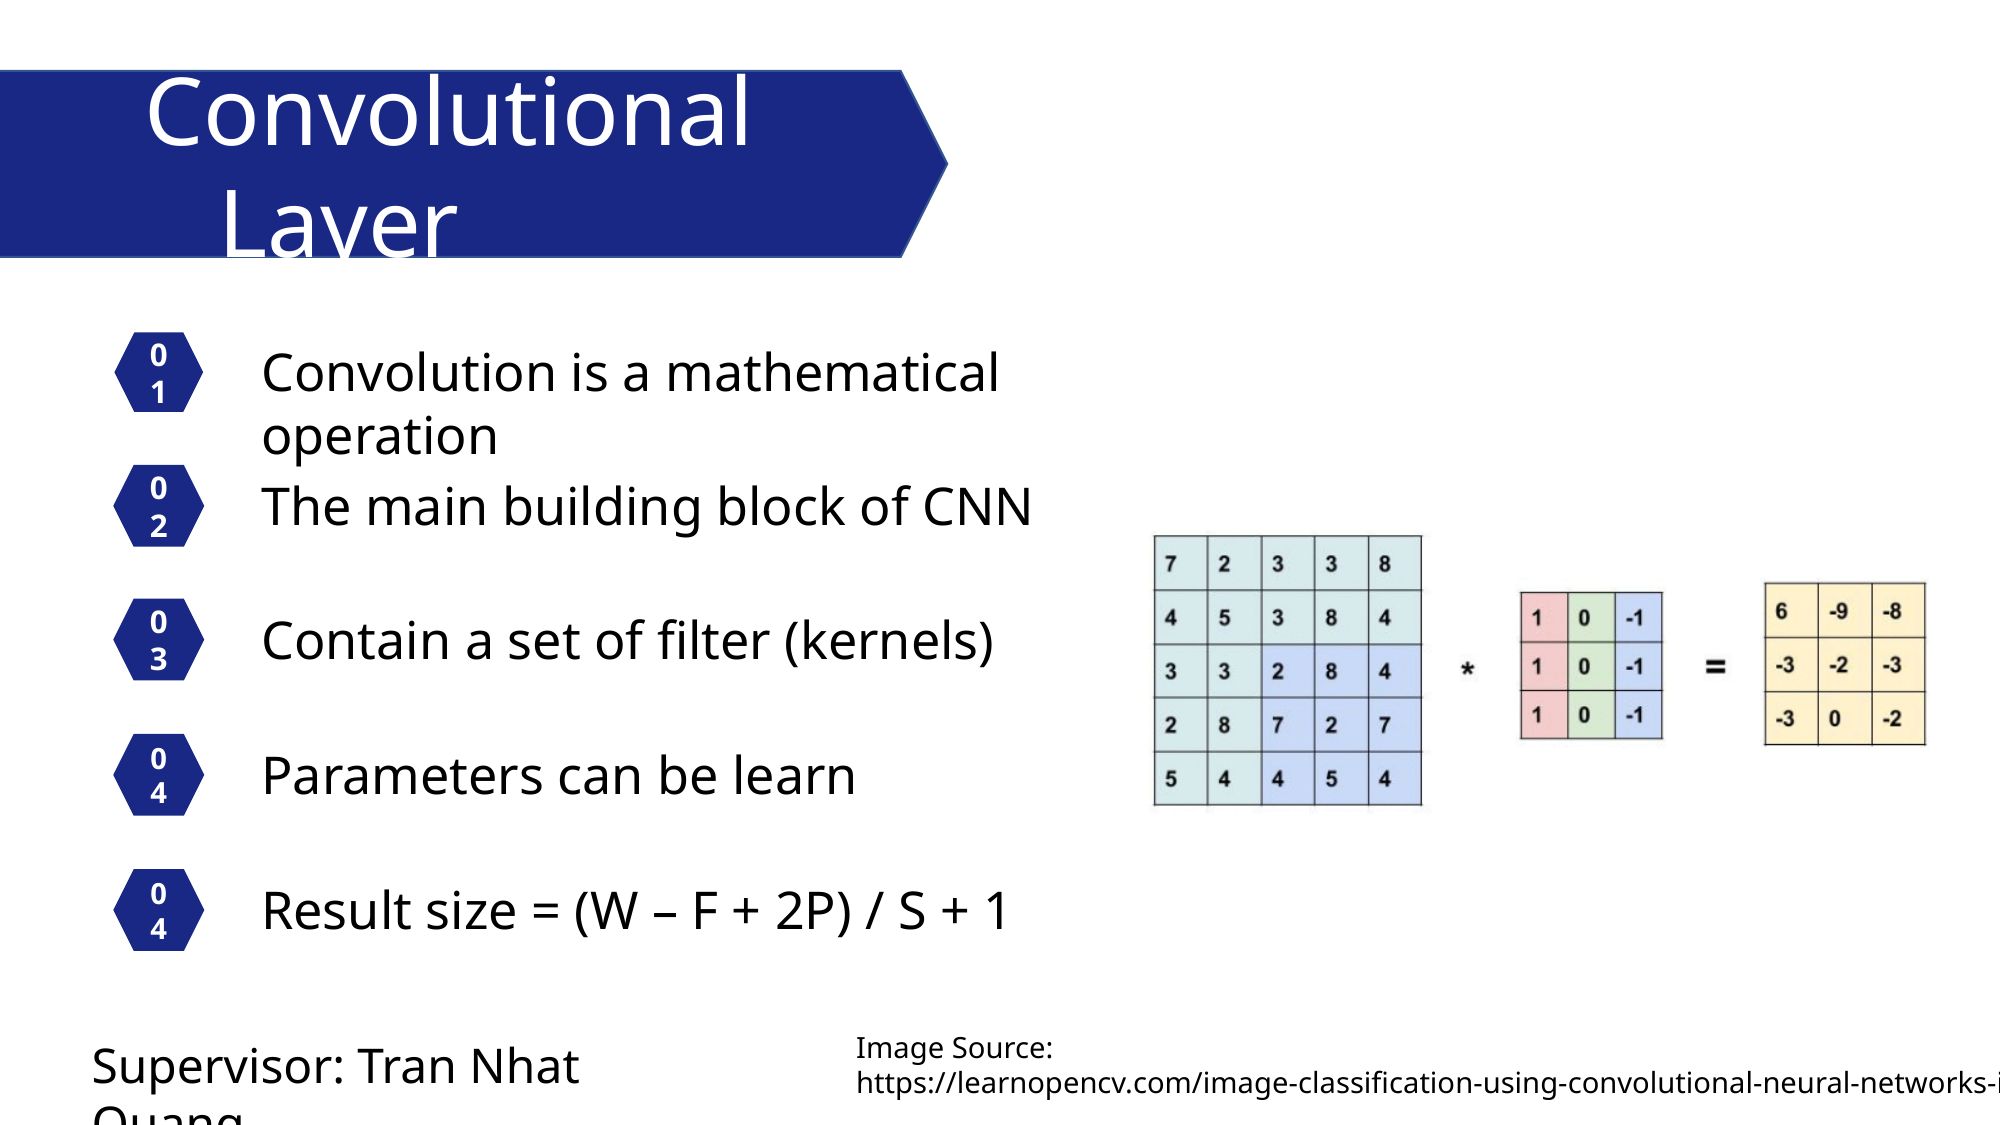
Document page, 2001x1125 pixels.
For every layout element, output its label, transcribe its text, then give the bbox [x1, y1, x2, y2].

text_box 01 [113, 331, 205, 414]
text_box 02 [113, 464, 205, 547]
picture [1129, 514, 1943, 822]
text_box The main building block of CNN [246, 466, 1087, 544]
text_box Parameters can be learn [246, 735, 1087, 813]
text_box Contain a set of filter (kernels) [246, 599, 1087, 677]
text_box Convolution is a mathematical operation [246, 332, 1116, 472]
text_box Convolutional Layer [0, 69, 949, 258]
text_box Result size = (W – F + 2P) / S + 1 [246, 870, 1087, 948]
text_box 04 [113, 869, 205, 951]
text_box 03 [113, 598, 205, 681]
text_box Supervisor: Tran Nhat Quang [76, 1028, 655, 1125]
text_box Image Source: https://learnopencv.com/image-classification-using-convolutional-neural-networks-in-keras/ [841, 1022, 2000, 1107]
text_box 04 [113, 733, 205, 816]
